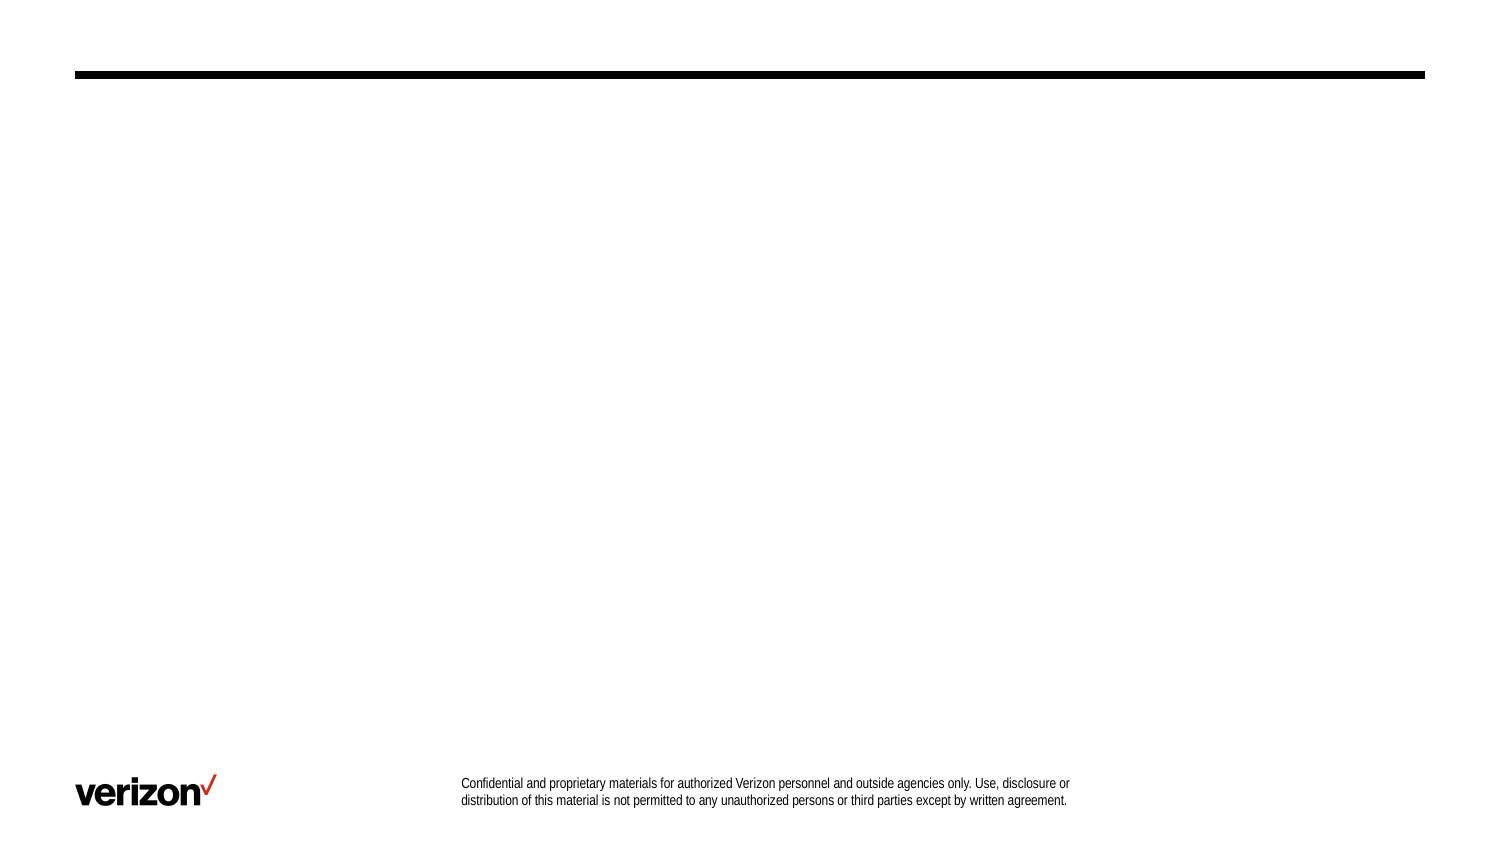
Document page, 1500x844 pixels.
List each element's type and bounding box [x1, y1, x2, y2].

picture [58, 757, 234, 823]
